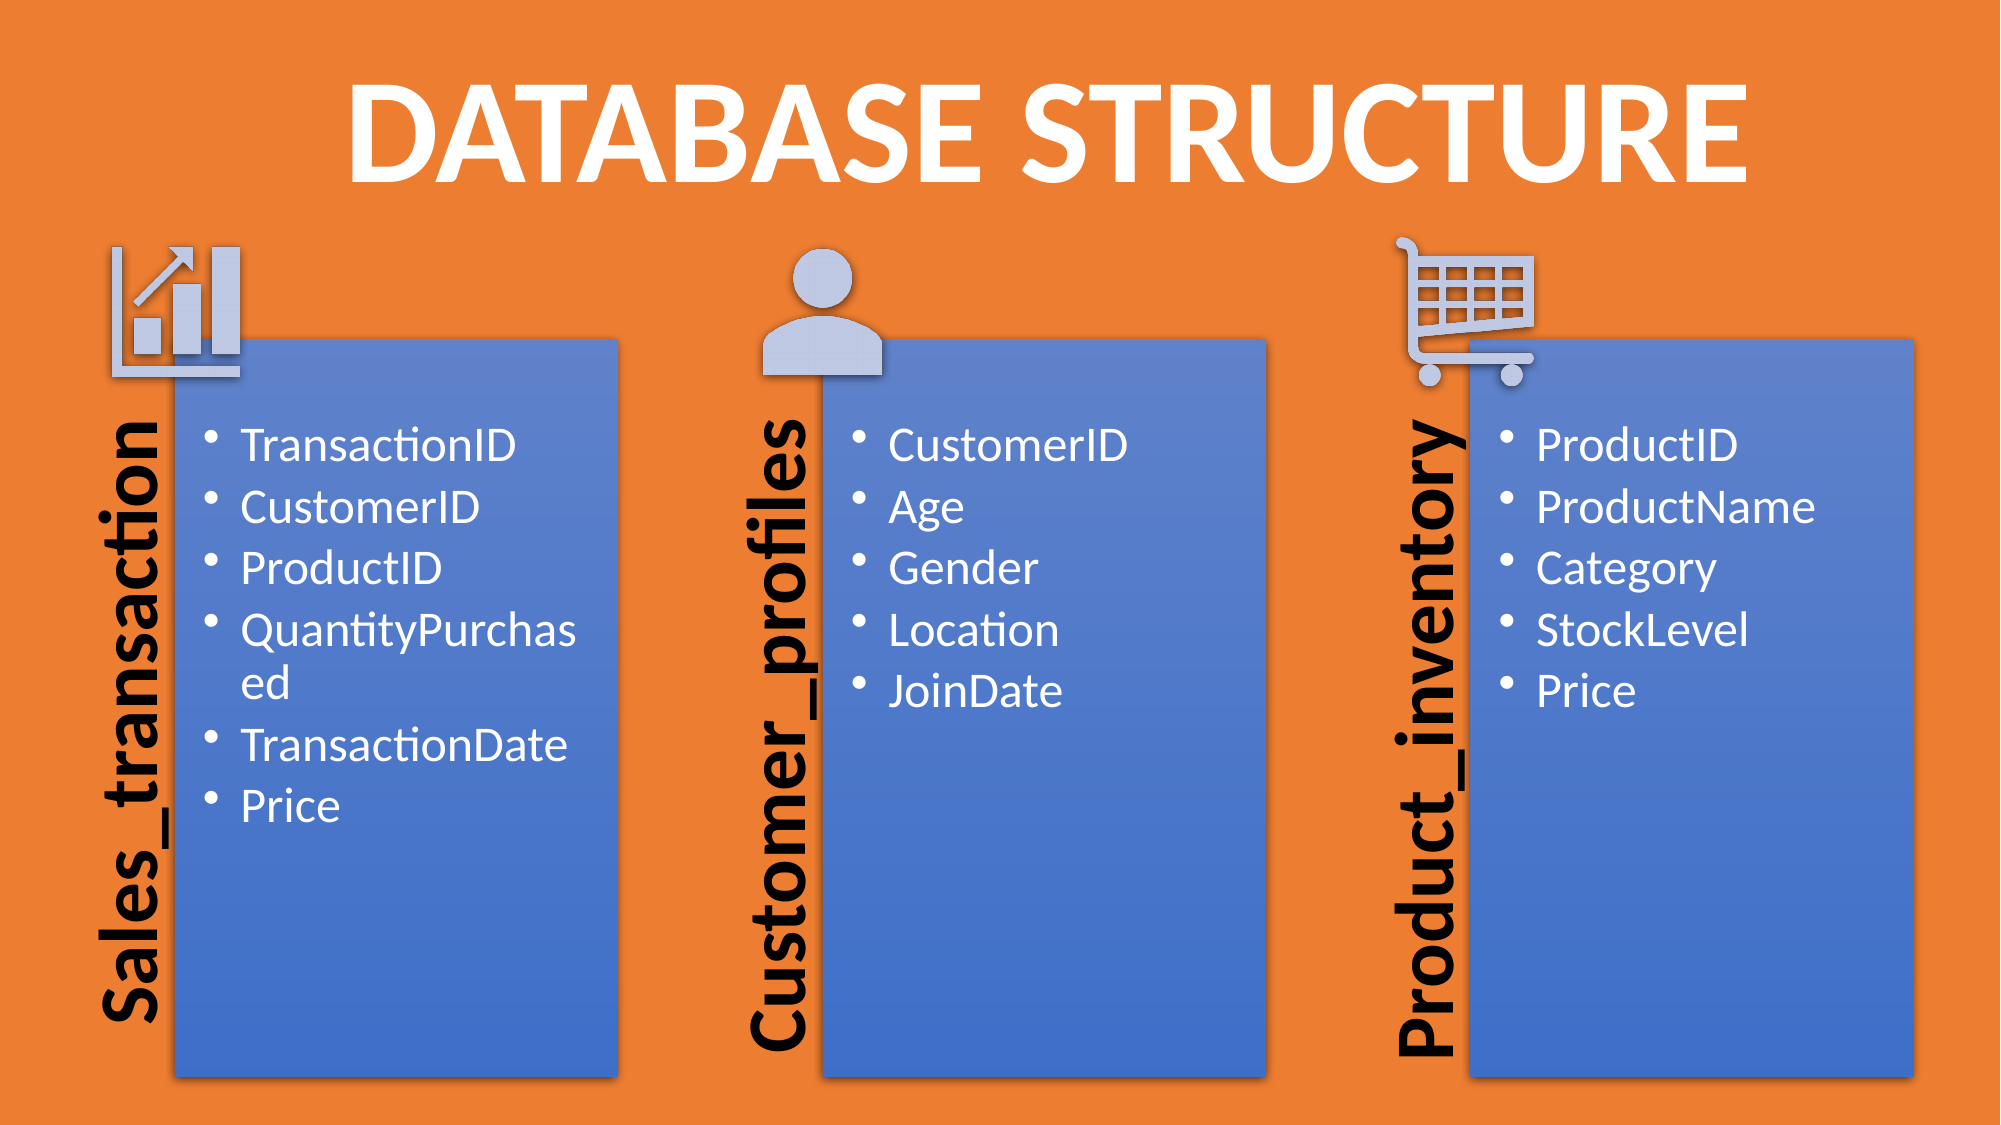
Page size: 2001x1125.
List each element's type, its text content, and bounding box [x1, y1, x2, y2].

title DATABASE STRUCTURE [329, 25, 1797, 177]
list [74, 177, 1926, 1122]
